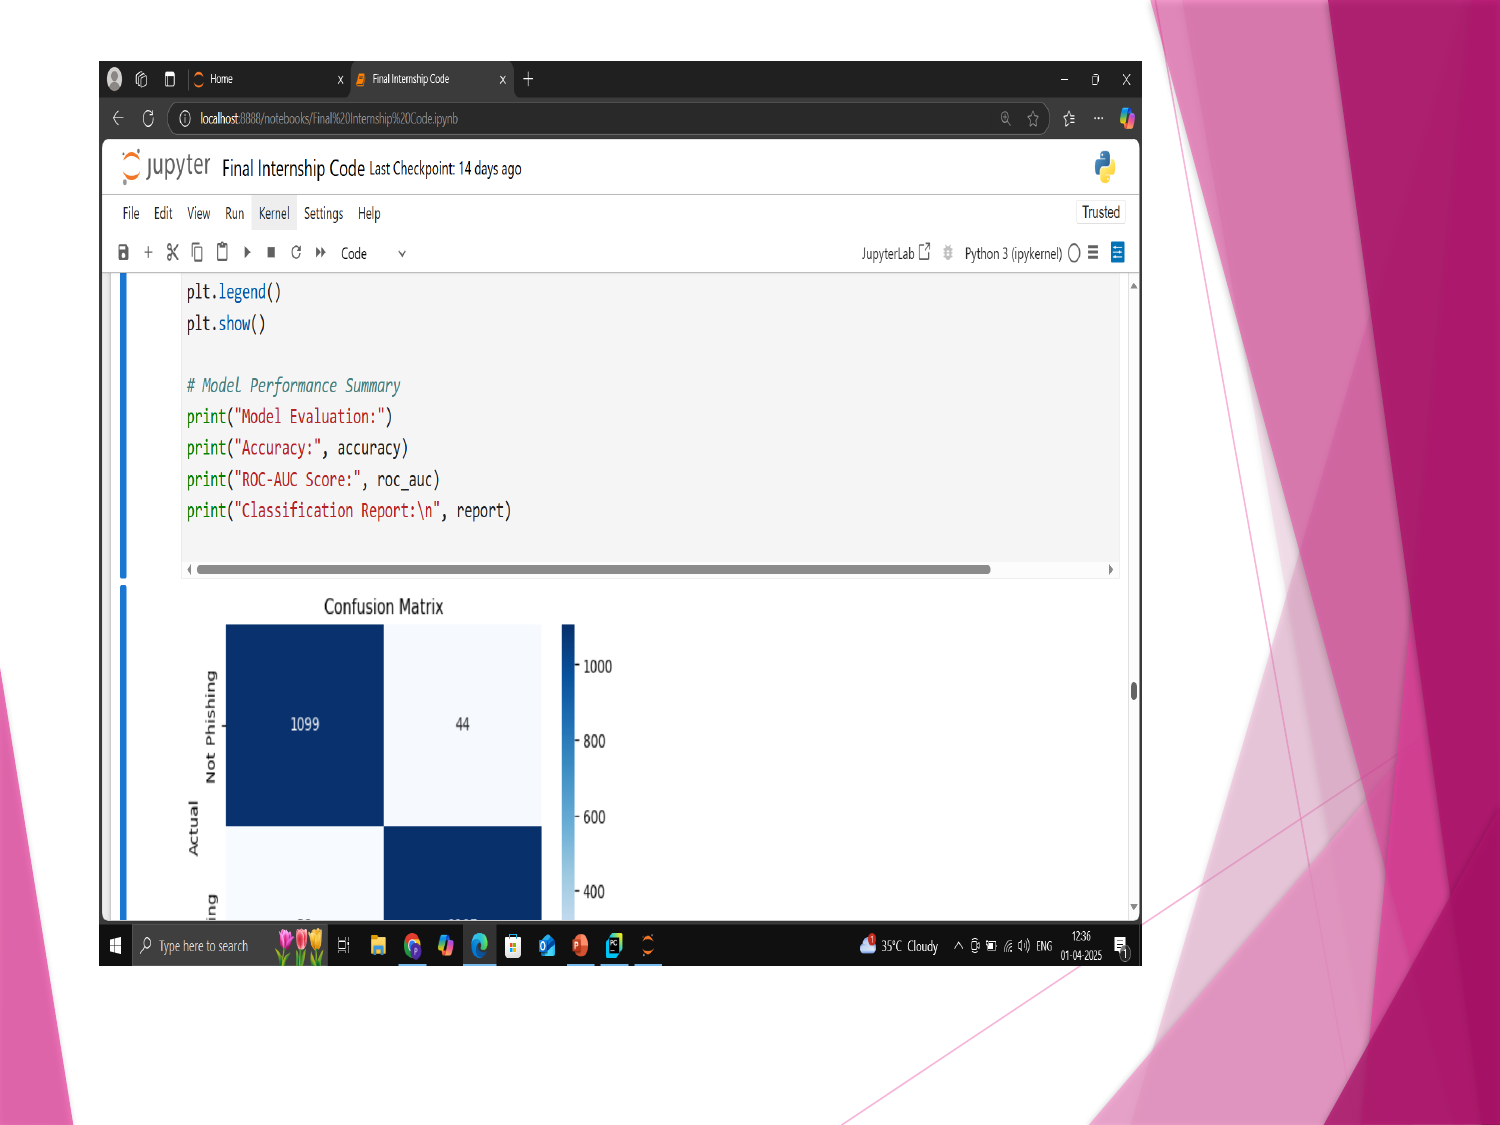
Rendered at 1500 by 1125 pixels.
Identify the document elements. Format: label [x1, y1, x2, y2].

list [99, 60, 1142, 967]
